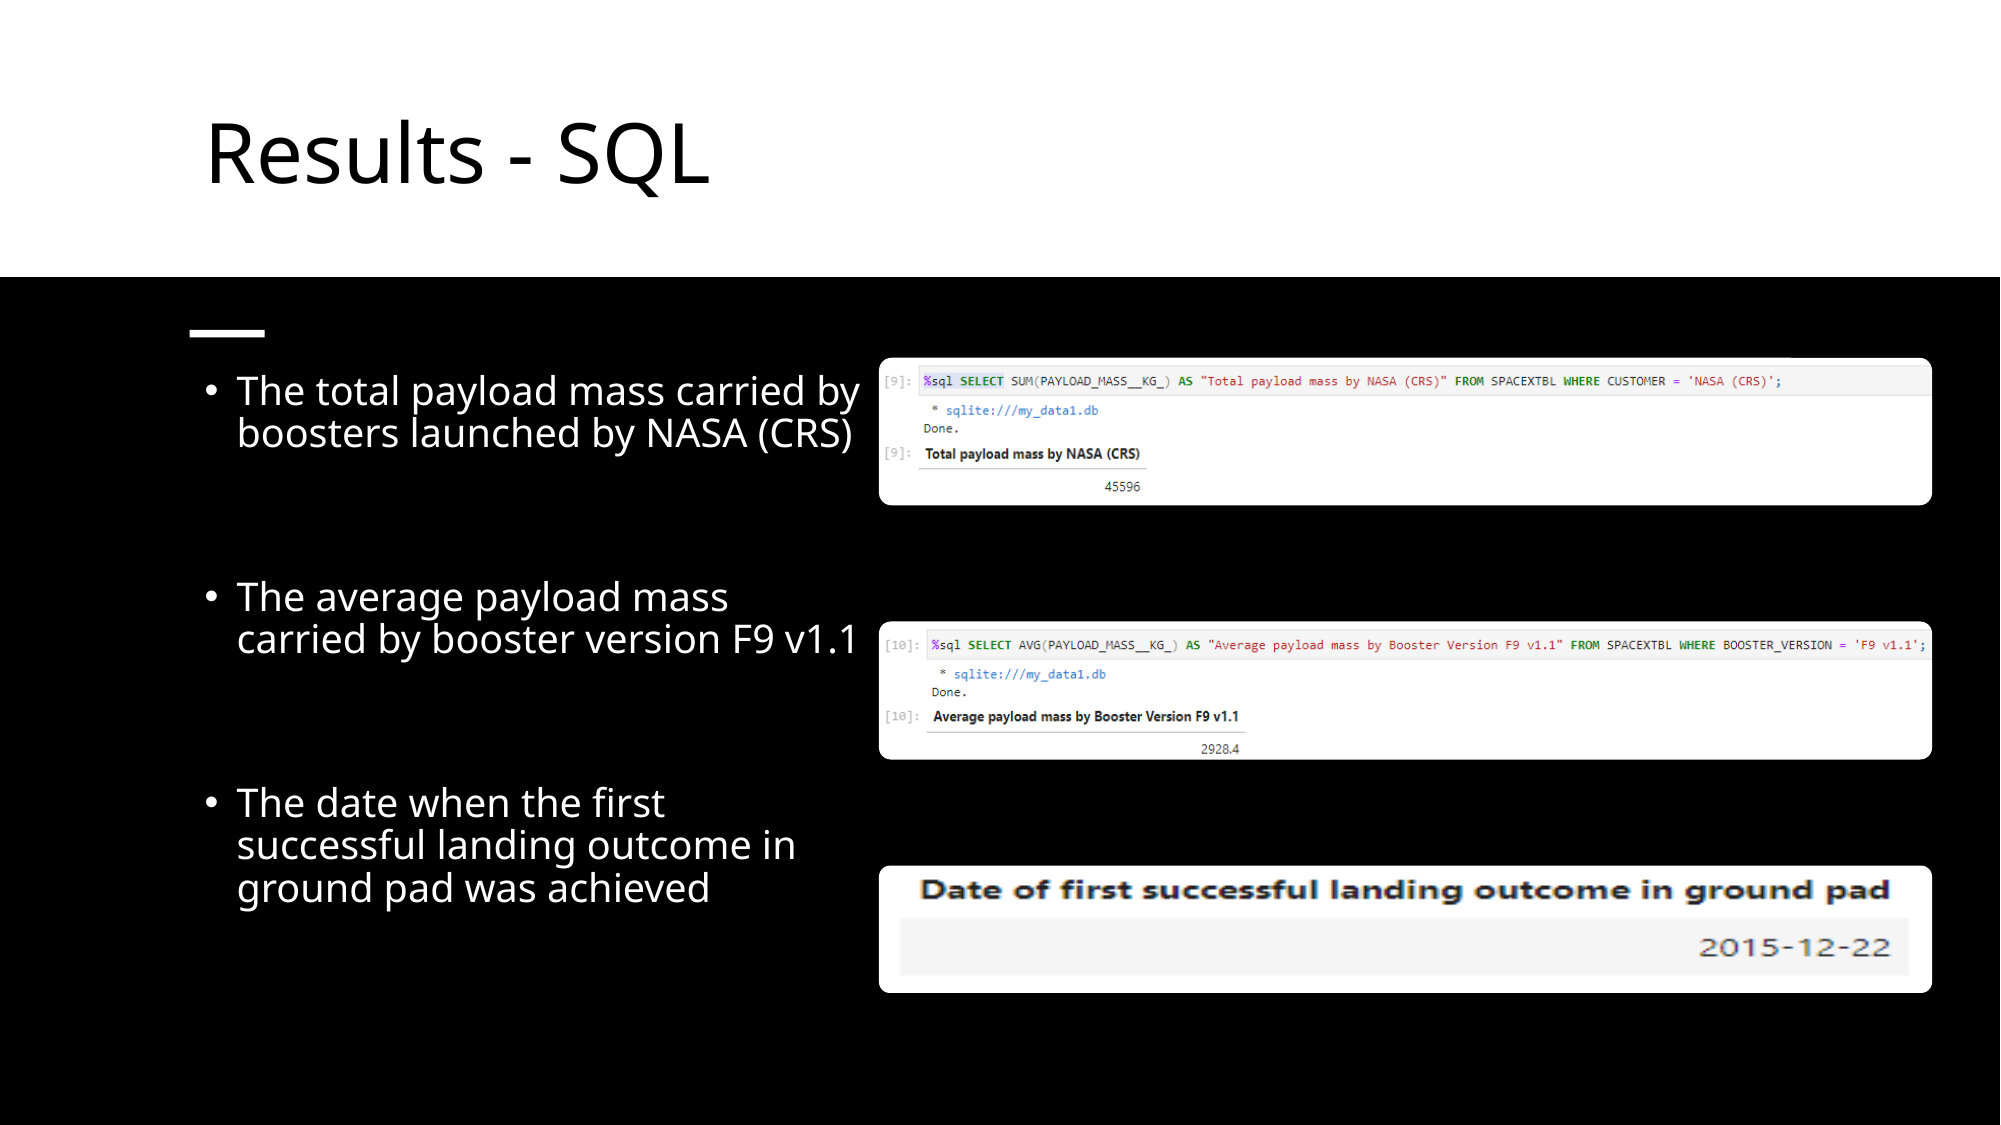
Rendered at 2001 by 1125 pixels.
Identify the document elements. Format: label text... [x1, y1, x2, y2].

text_box [0, 276, 2000, 1125]
title Results - SQL [189, 104, 1812, 253]
text_box [0, 0, 2000, 276]
picture [878, 621, 1933, 760]
text_box [189, 329, 266, 338]
list The total payload mass carried by boosters launched by NASA (CRS) The average payload mass carried by booster version F9 v1.1 The date when the first successful landing outcome in ground pad was achieved [189, 363, 879, 1014]
picture [878, 357, 1933, 506]
picture [878, 865, 1933, 993]
